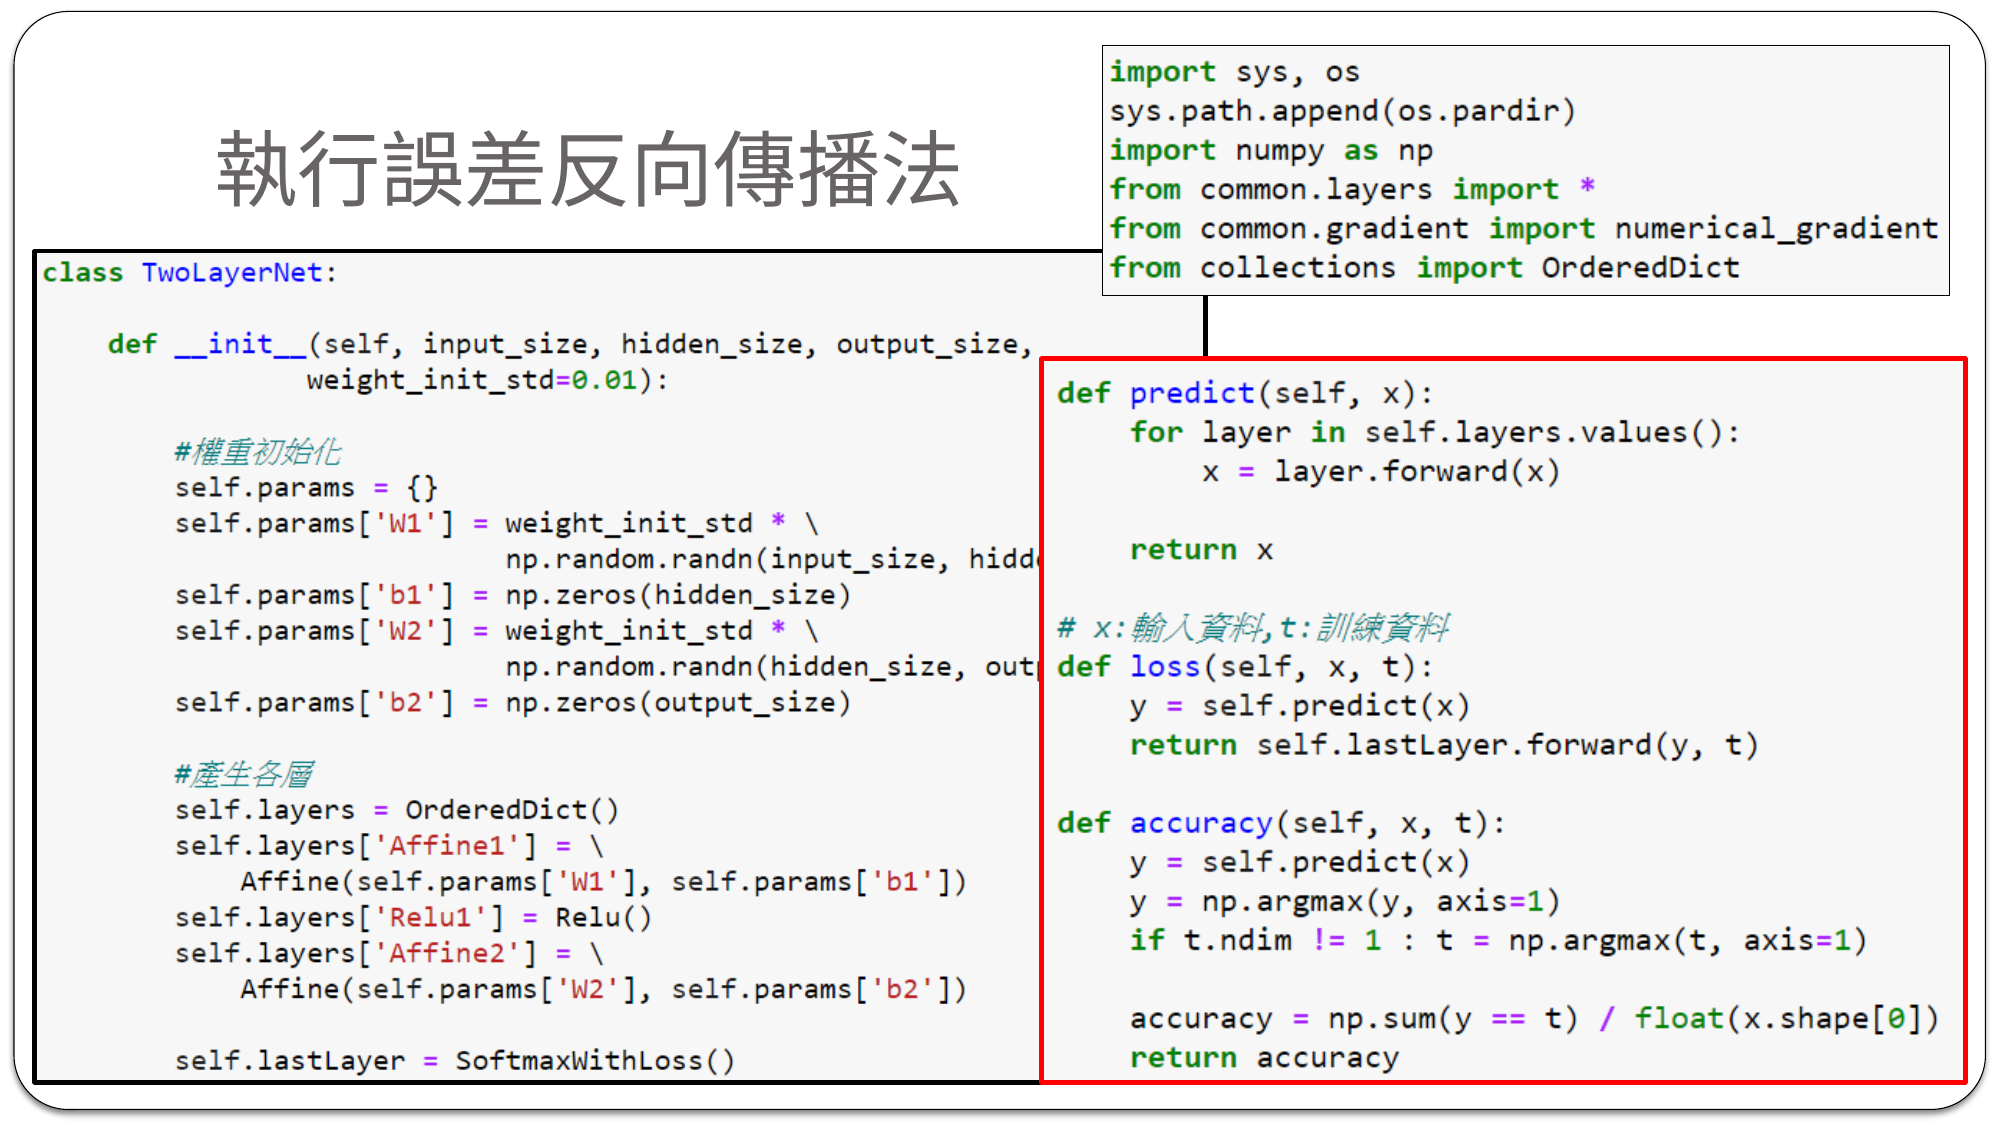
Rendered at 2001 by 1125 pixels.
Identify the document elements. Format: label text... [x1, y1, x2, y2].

title 執行誤差反向傳播法 [200, 45, 1099, 233]
picture [36, 44, 1964, 1081]
